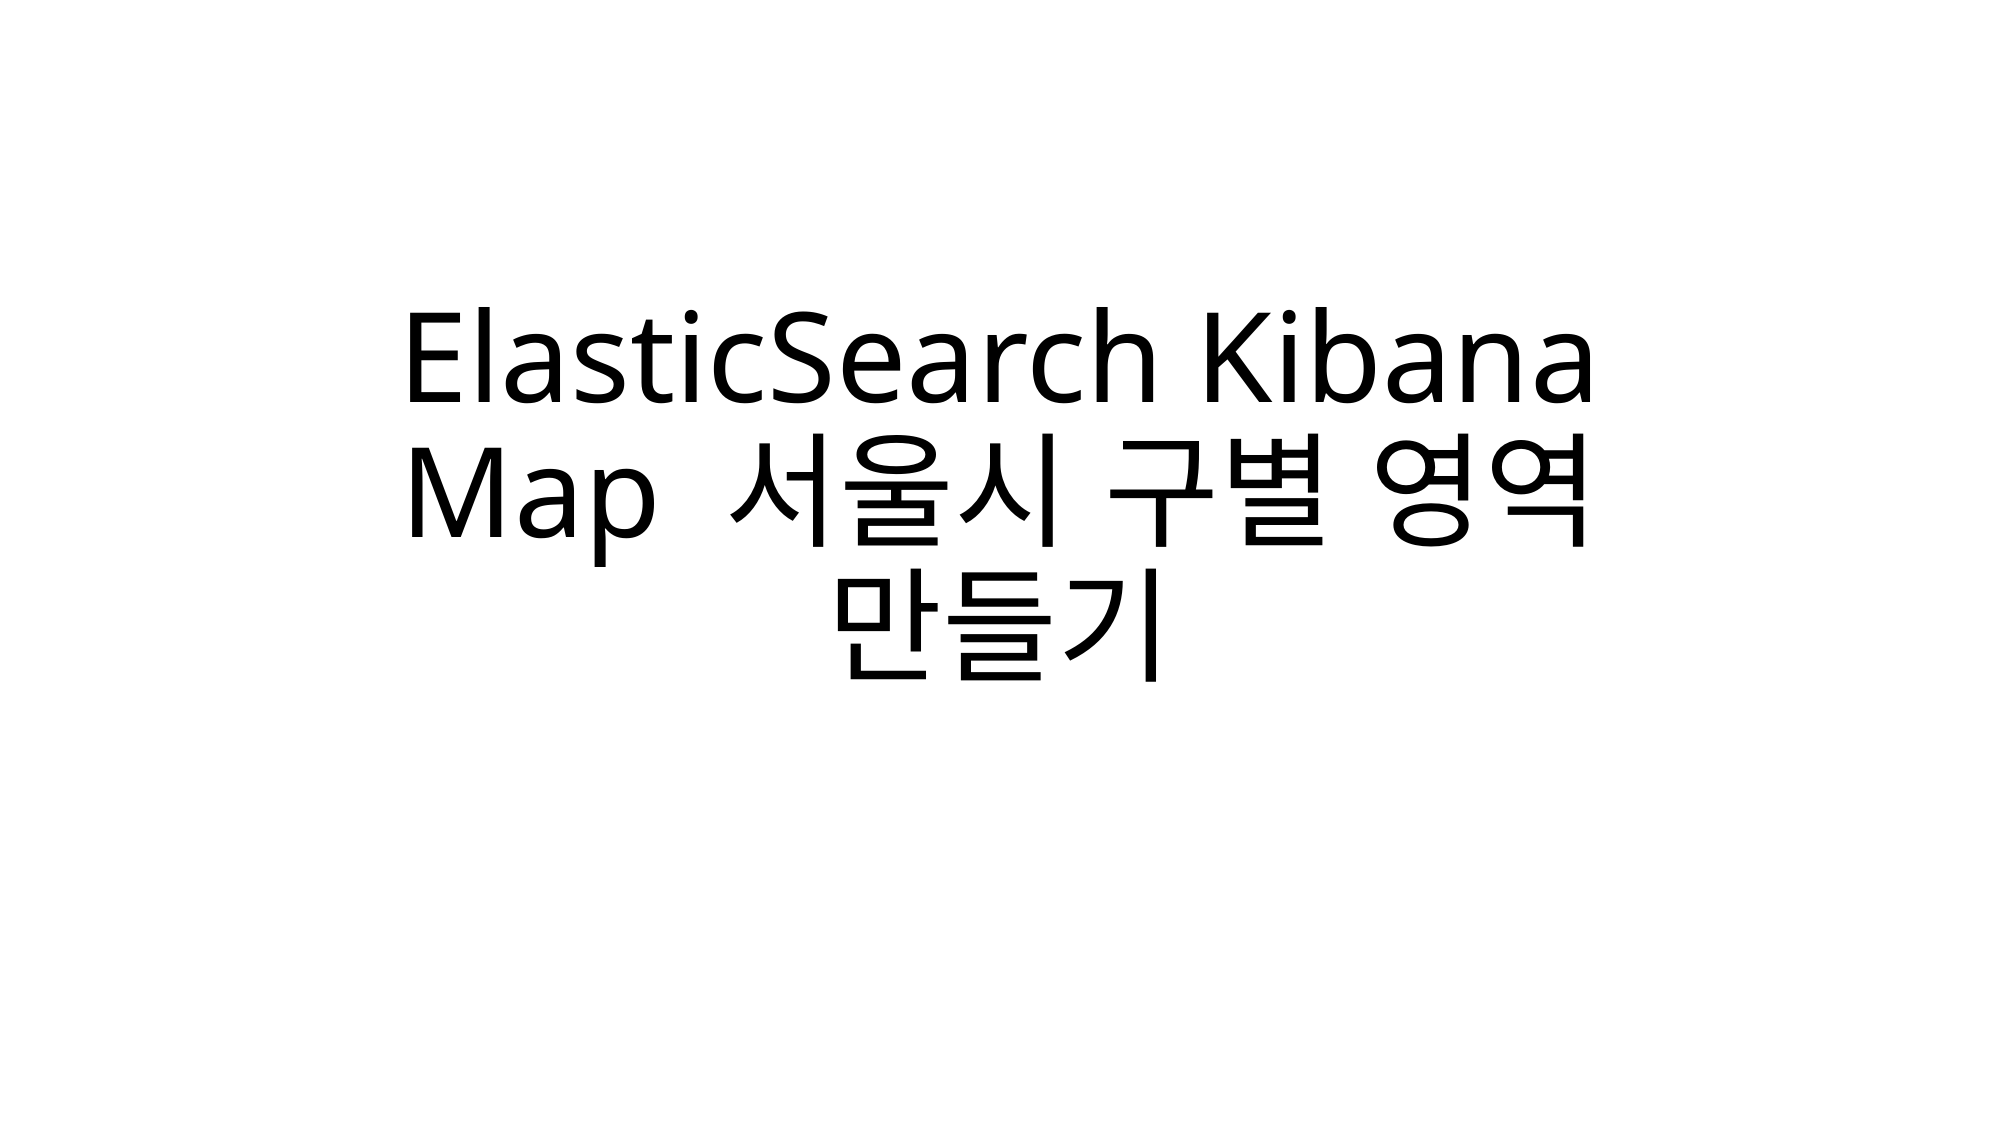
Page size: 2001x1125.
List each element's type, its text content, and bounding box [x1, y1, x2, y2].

title ElasticSearch Kibana Map 서울시 구별 영역 만들기 [249, 417, 1750, 708]
